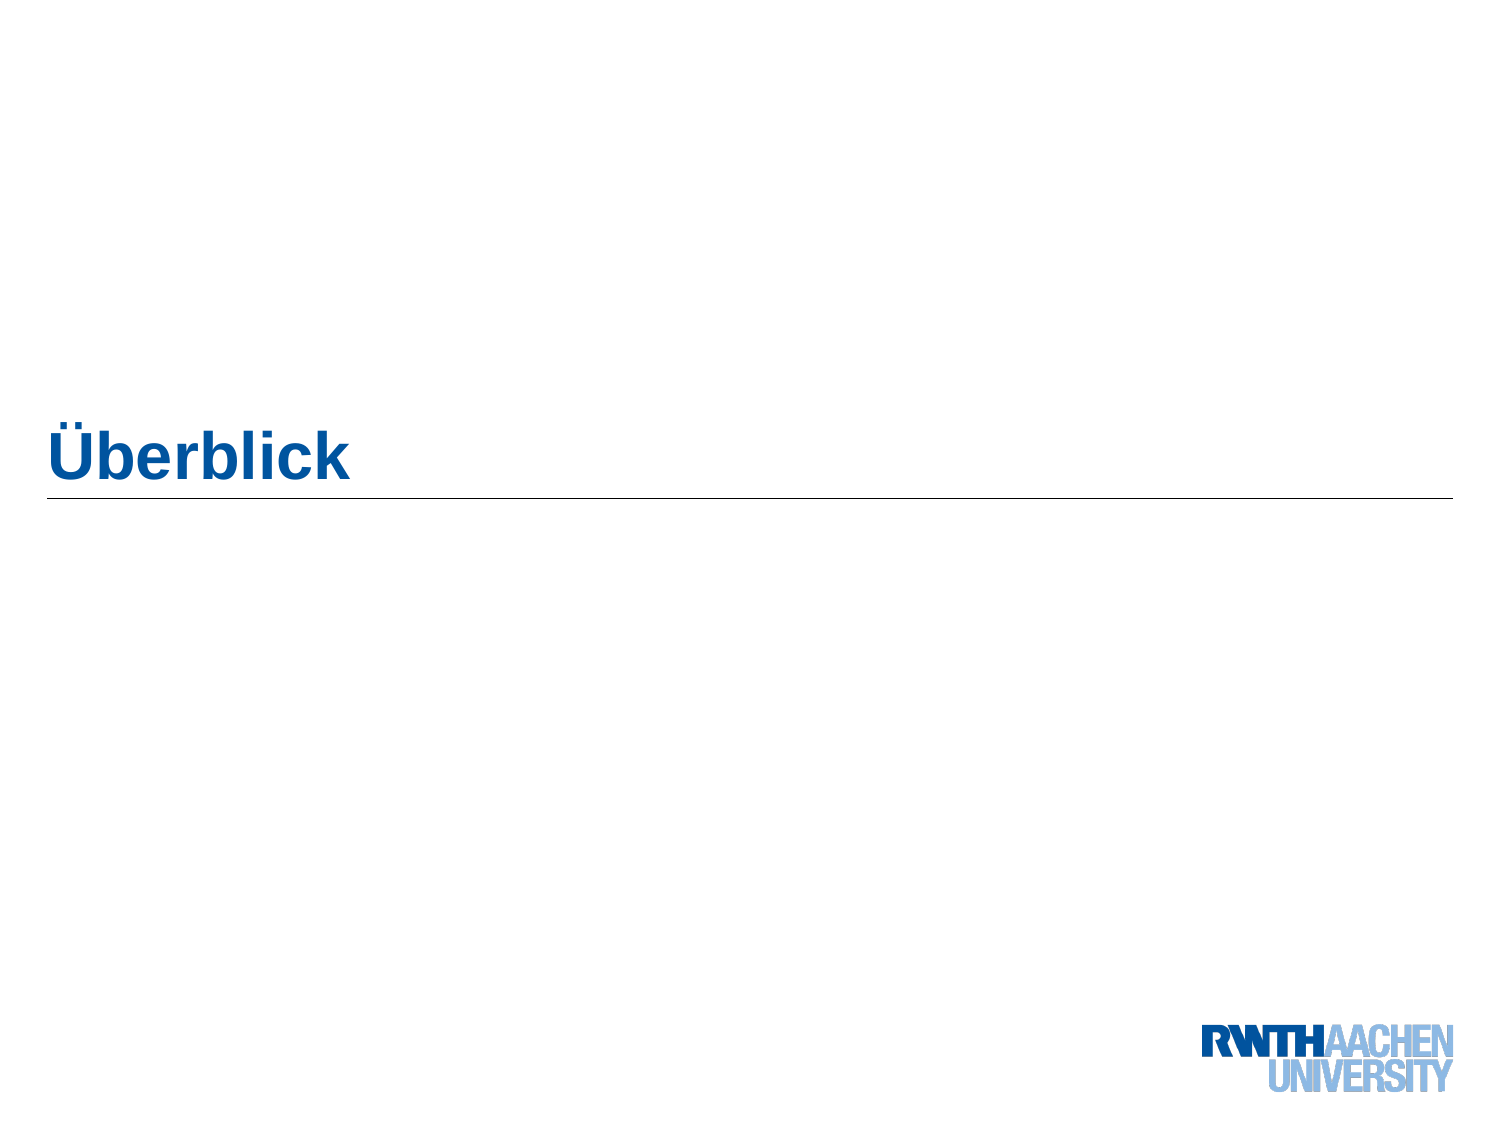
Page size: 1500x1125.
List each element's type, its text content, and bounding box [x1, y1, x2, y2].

picture [1181, 991, 1474, 1125]
text_box Überblick [47, 412, 1459, 600]
